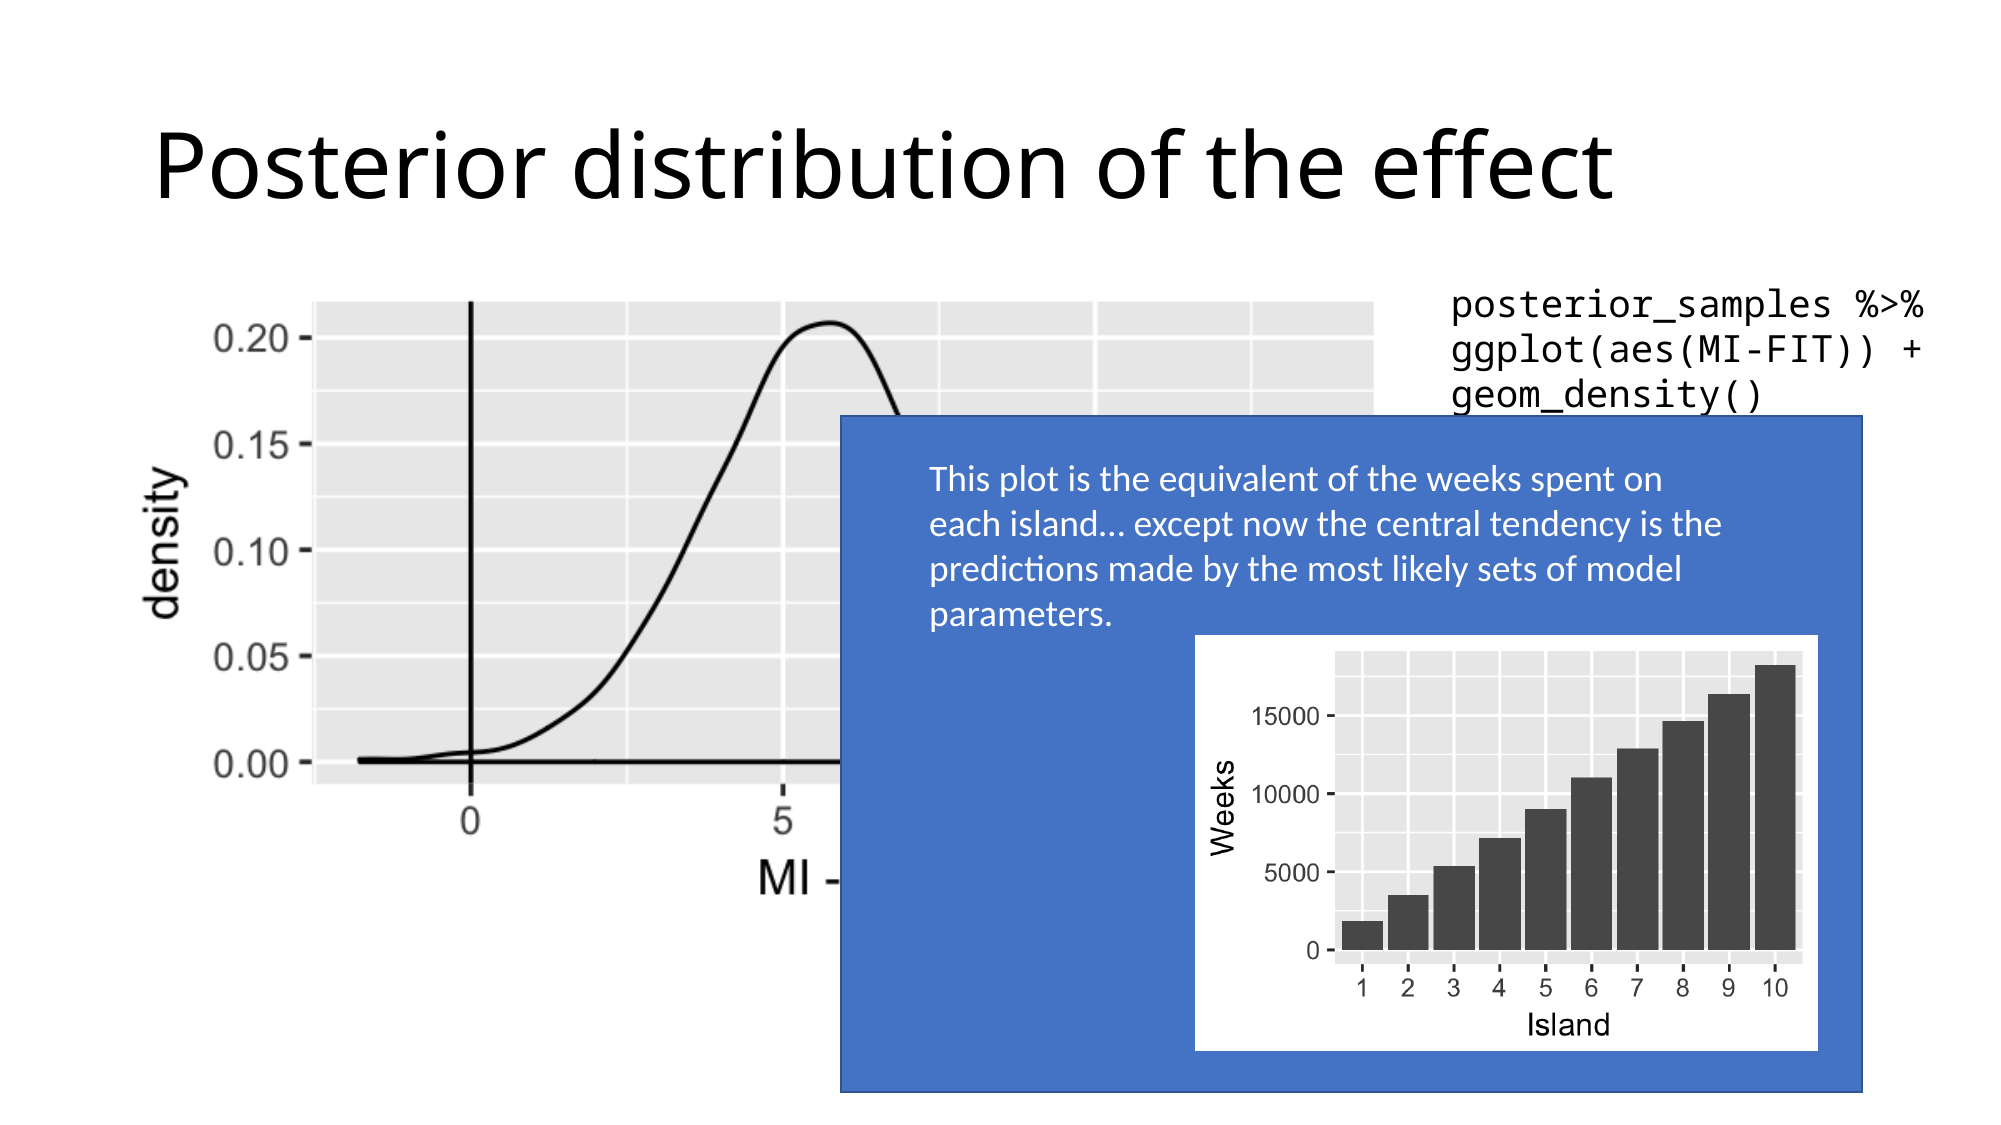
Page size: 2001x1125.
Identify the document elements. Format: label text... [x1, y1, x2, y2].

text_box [841, 416, 1863, 1093]
title Posterior distribution of the effect [137, 59, 1863, 278]
text_box posterior_samples %>% ggplot(aes(MI-FIT)) + geom_density() [1436, 273, 2000, 873]
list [118, 277, 1399, 918]
